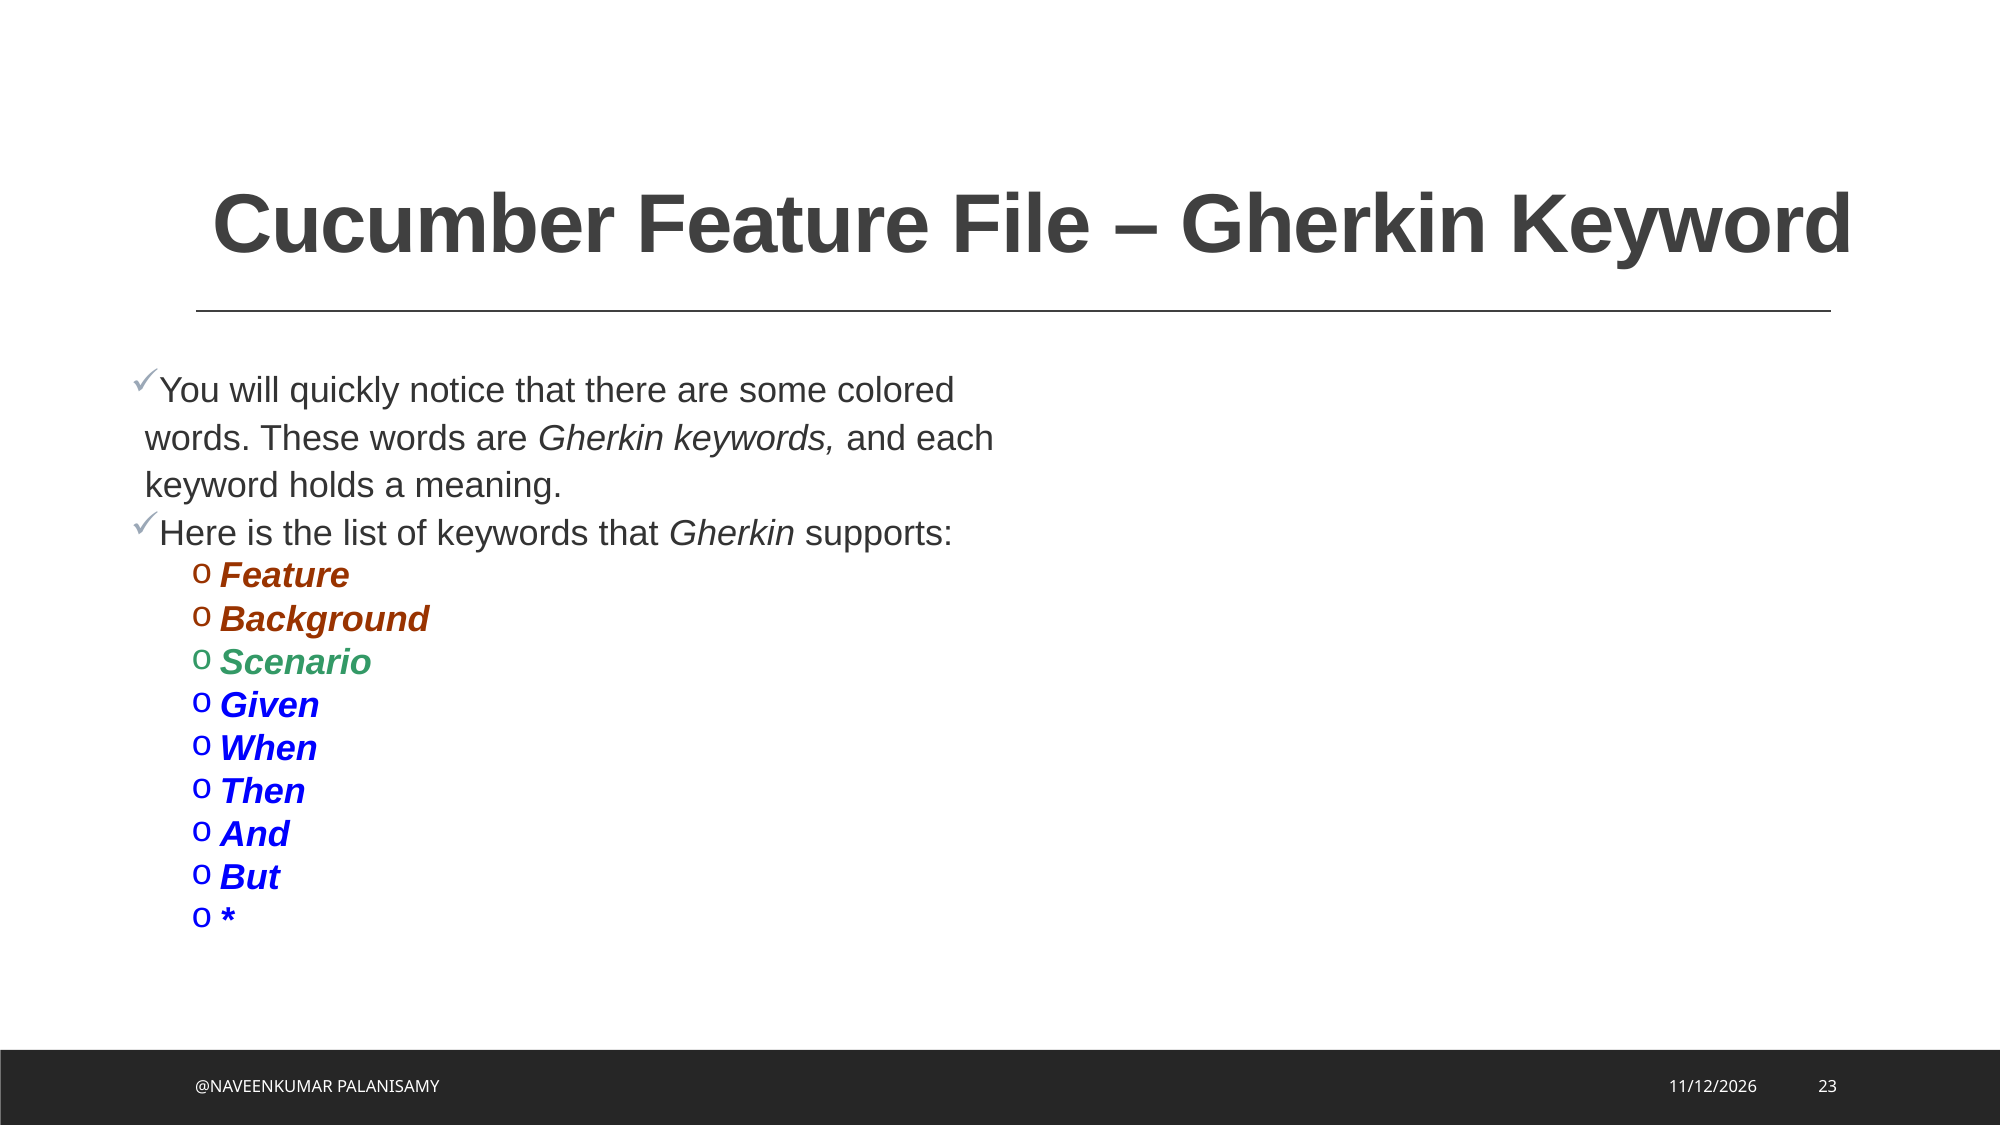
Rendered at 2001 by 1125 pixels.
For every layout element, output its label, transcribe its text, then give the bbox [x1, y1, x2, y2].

slide_number 23 [1803, 1057, 1932, 1118]
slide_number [1348, 1057, 1773, 1118]
footer @NAVEENKUMAR PALANISAMY [180, 1057, 1299, 1118]
list You will quickly notice that there are some colored words. These words are Gherkin keywords, and each keyword holds a meaning. Here is the list of keywords that Gherkin supports: Feature Background Scenario Given When Then And But * [130, 354, 1047, 950]
title Cucumber Feature File – Gherkin Keyword [111, 40, 1957, 279]
